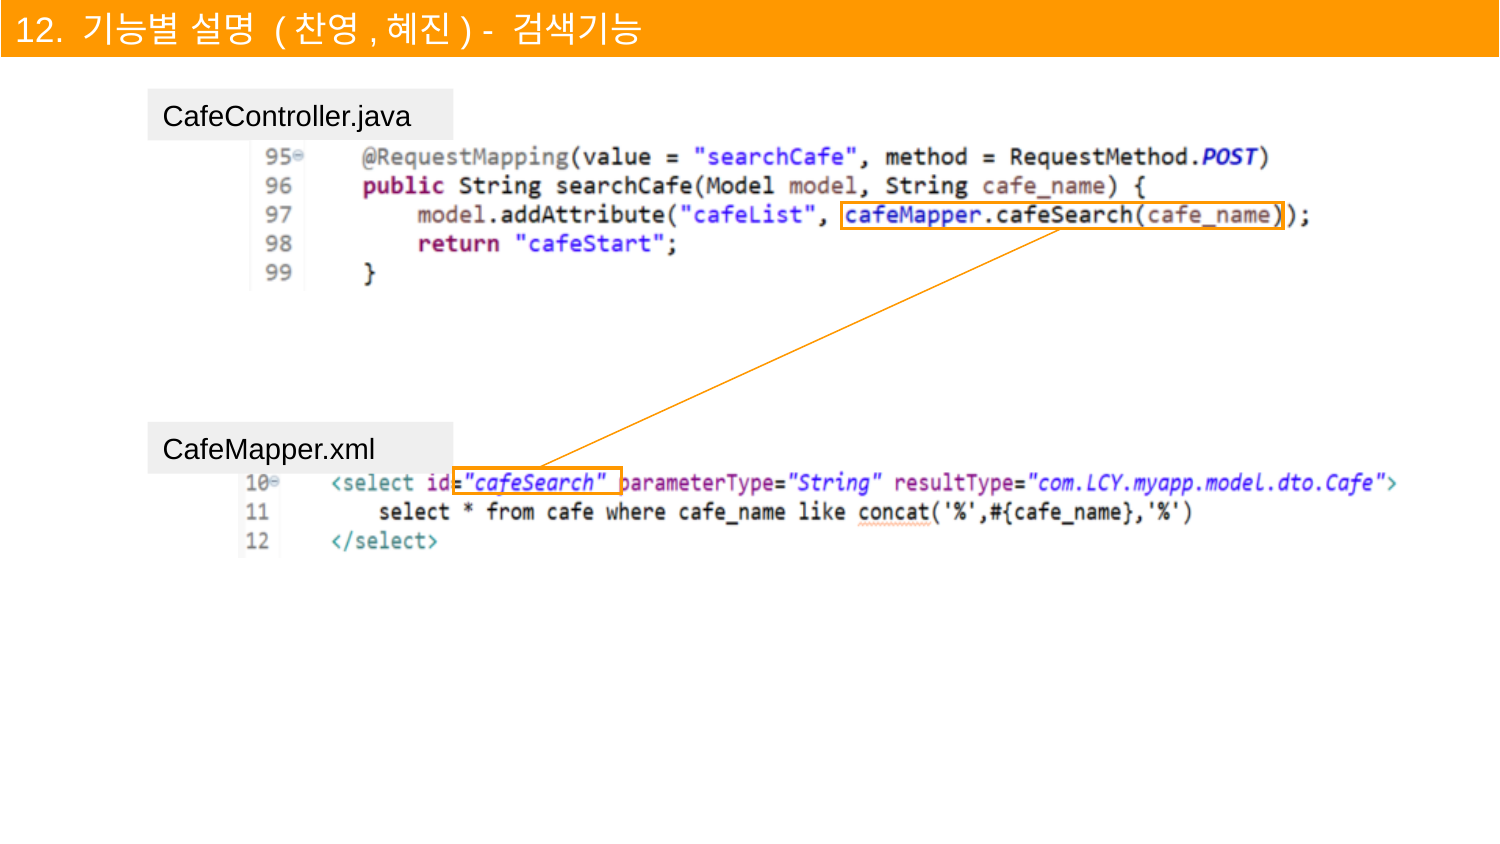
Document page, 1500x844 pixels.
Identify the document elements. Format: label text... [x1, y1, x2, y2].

picture [238, 467, 1411, 558]
picture [248, 140, 1325, 291]
text_box CafeController.java [147, 88, 454, 141]
text_box CafeMapper.xml [147, 421, 454, 474]
text_box 12. 기능별 설명 (찬영,혜진) - 검색기능 [0, 0, 1500, 58]
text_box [537, 227, 1063, 469]
